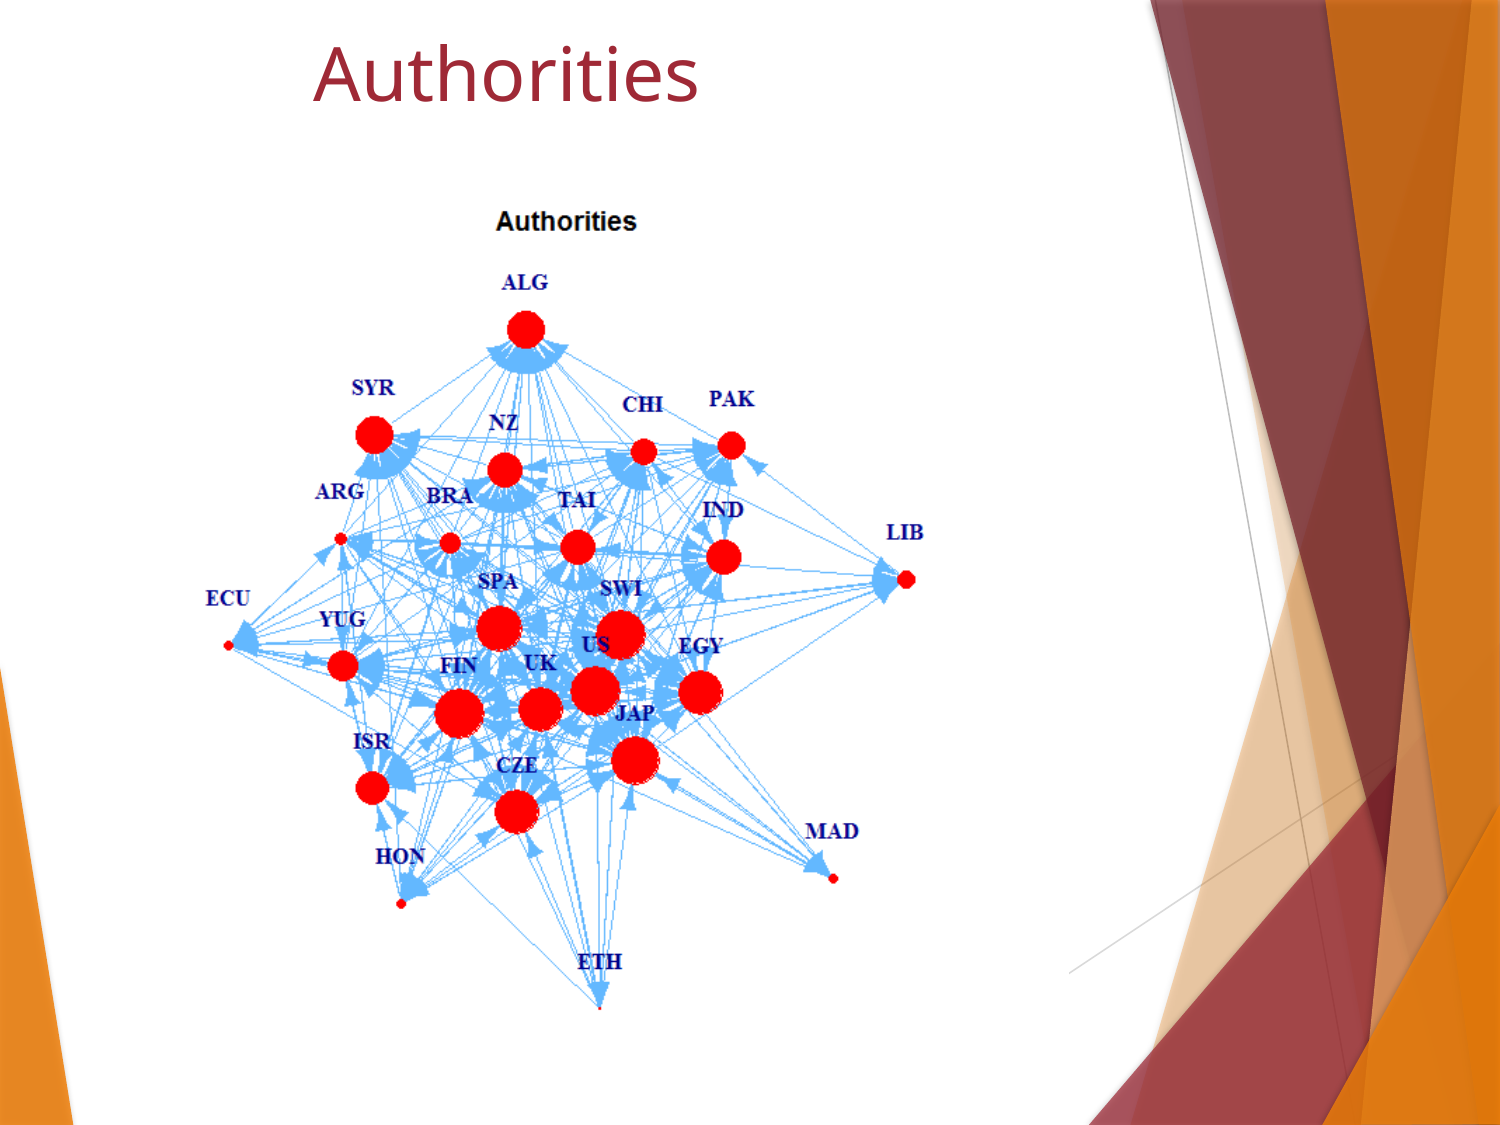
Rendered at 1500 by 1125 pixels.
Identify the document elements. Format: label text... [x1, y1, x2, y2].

title Authorities [0, 19, 1038, 128]
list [111, 166, 1070, 1125]
